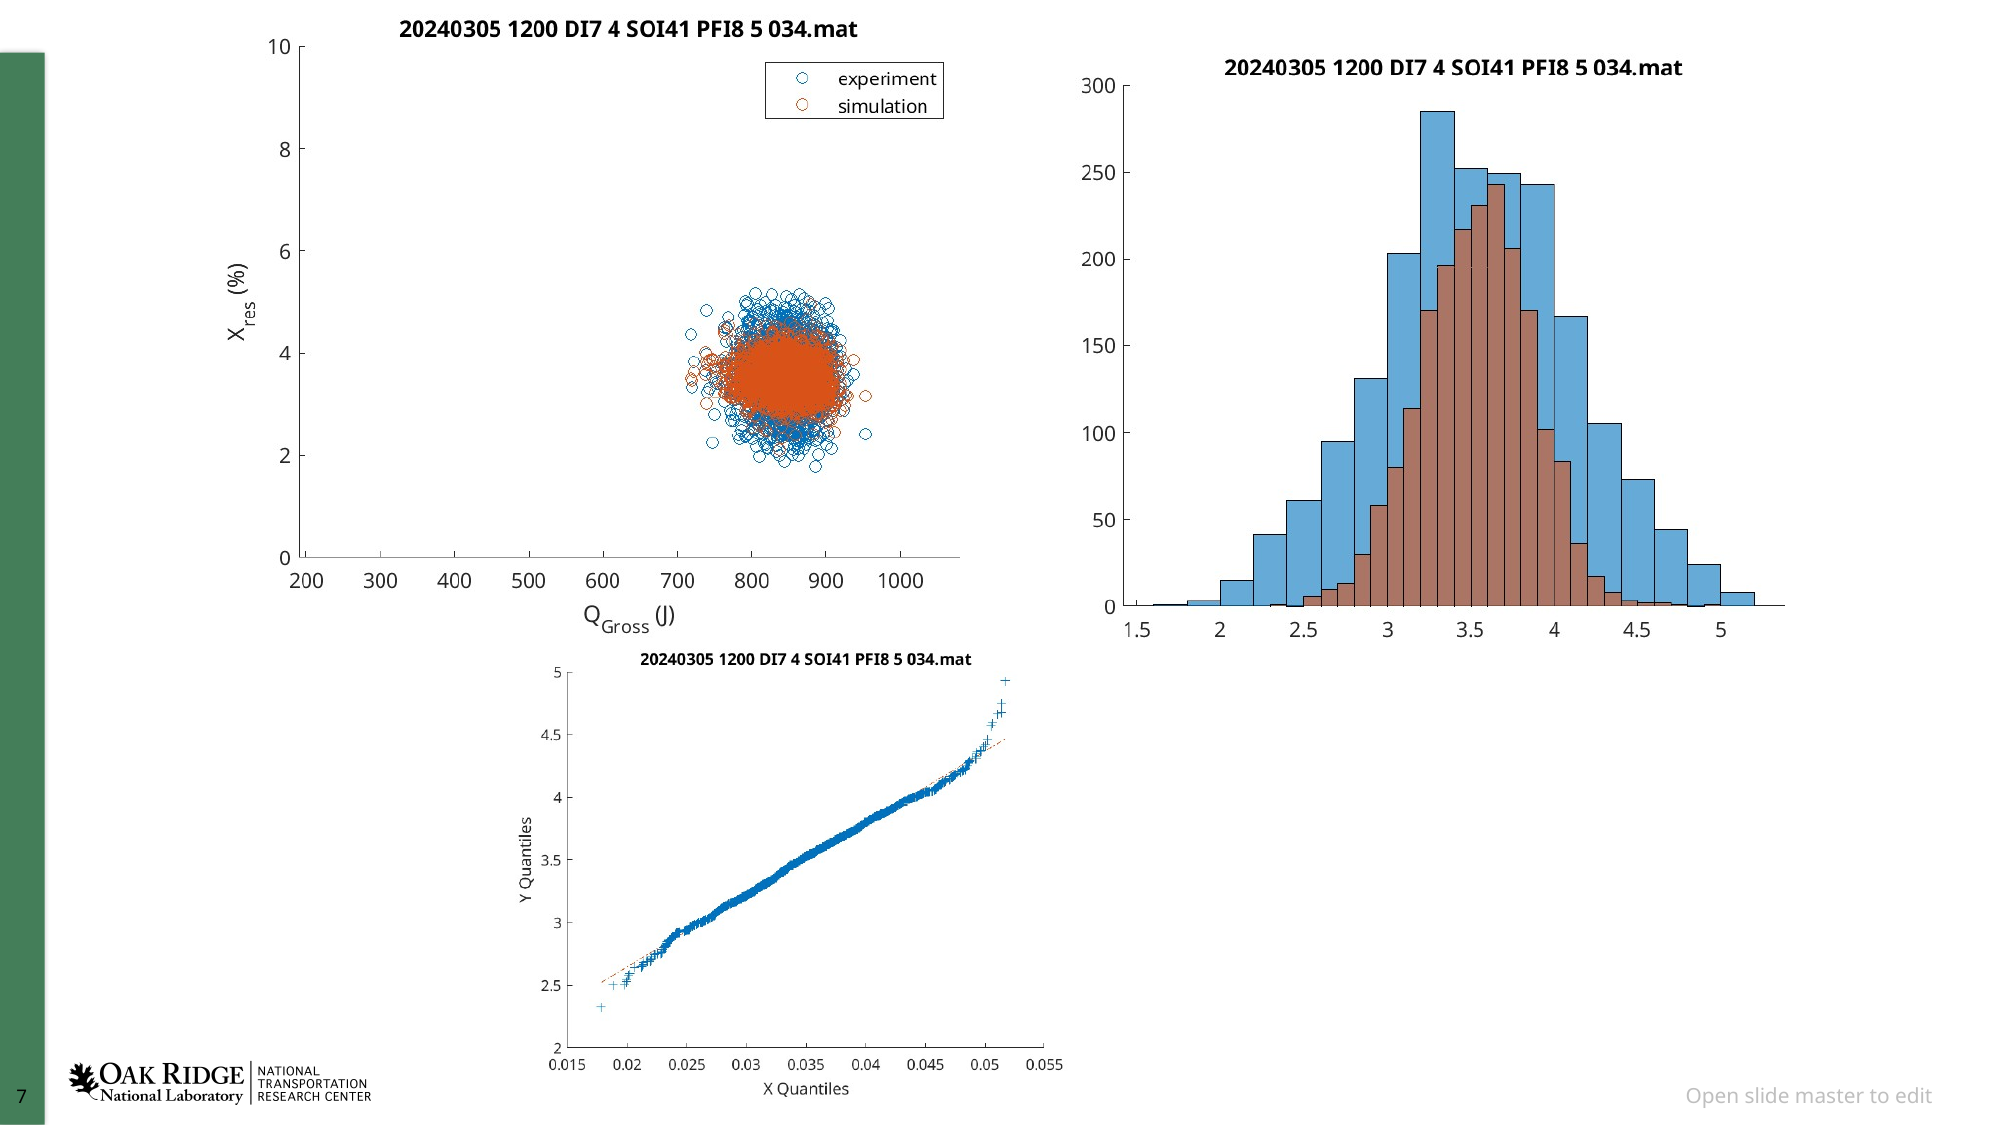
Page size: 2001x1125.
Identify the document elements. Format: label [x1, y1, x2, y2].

picture [66, 1058, 373, 1108]
picture [187, 0, 1865, 1099]
